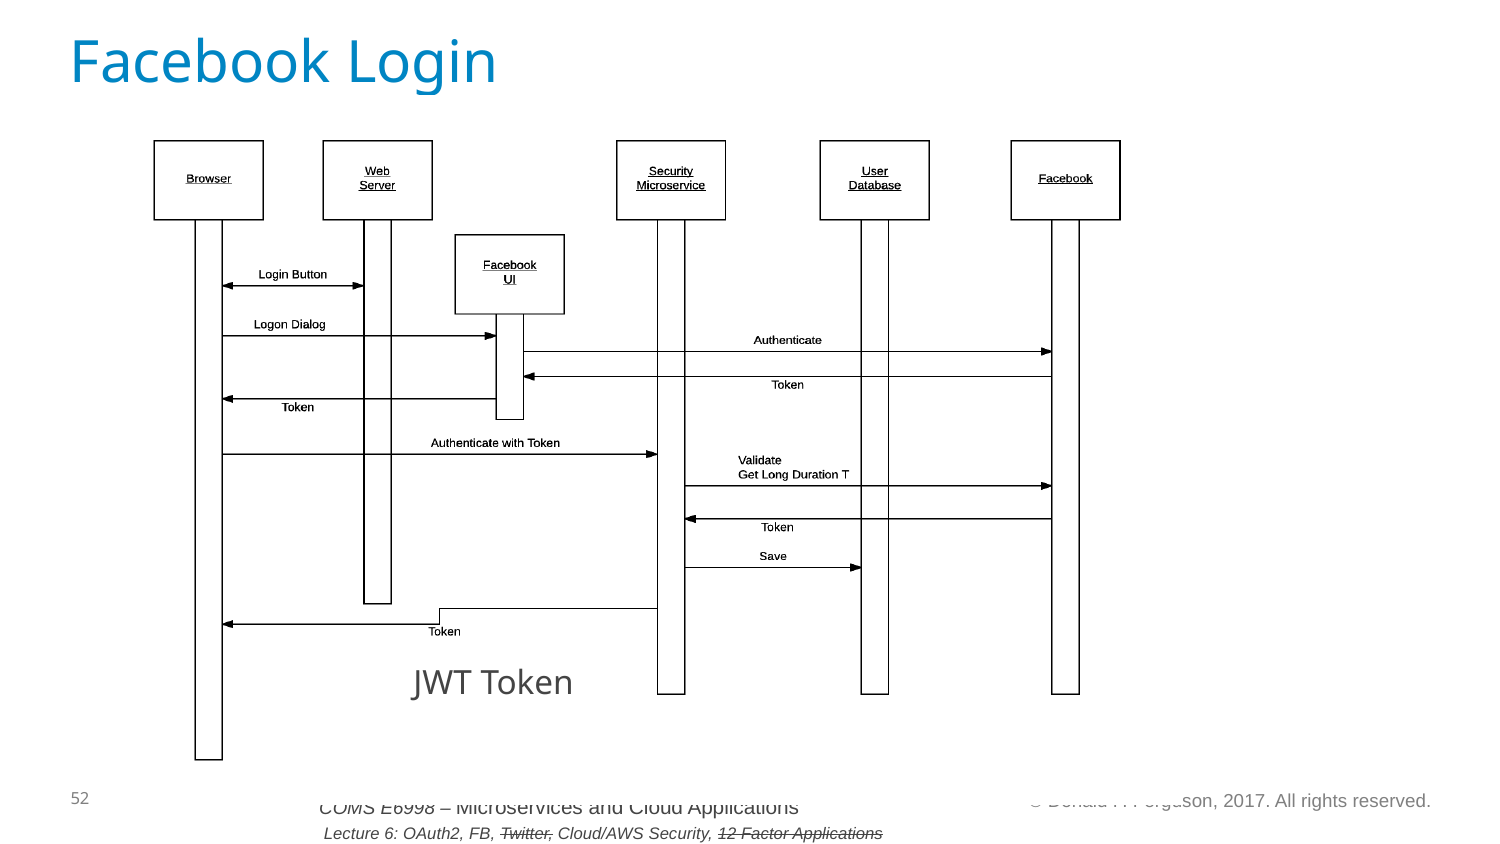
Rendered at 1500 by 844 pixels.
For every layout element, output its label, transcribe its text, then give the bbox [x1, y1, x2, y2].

title Facebook Login [69, 31, 1422, 96]
picture [128, 95, 1183, 805]
